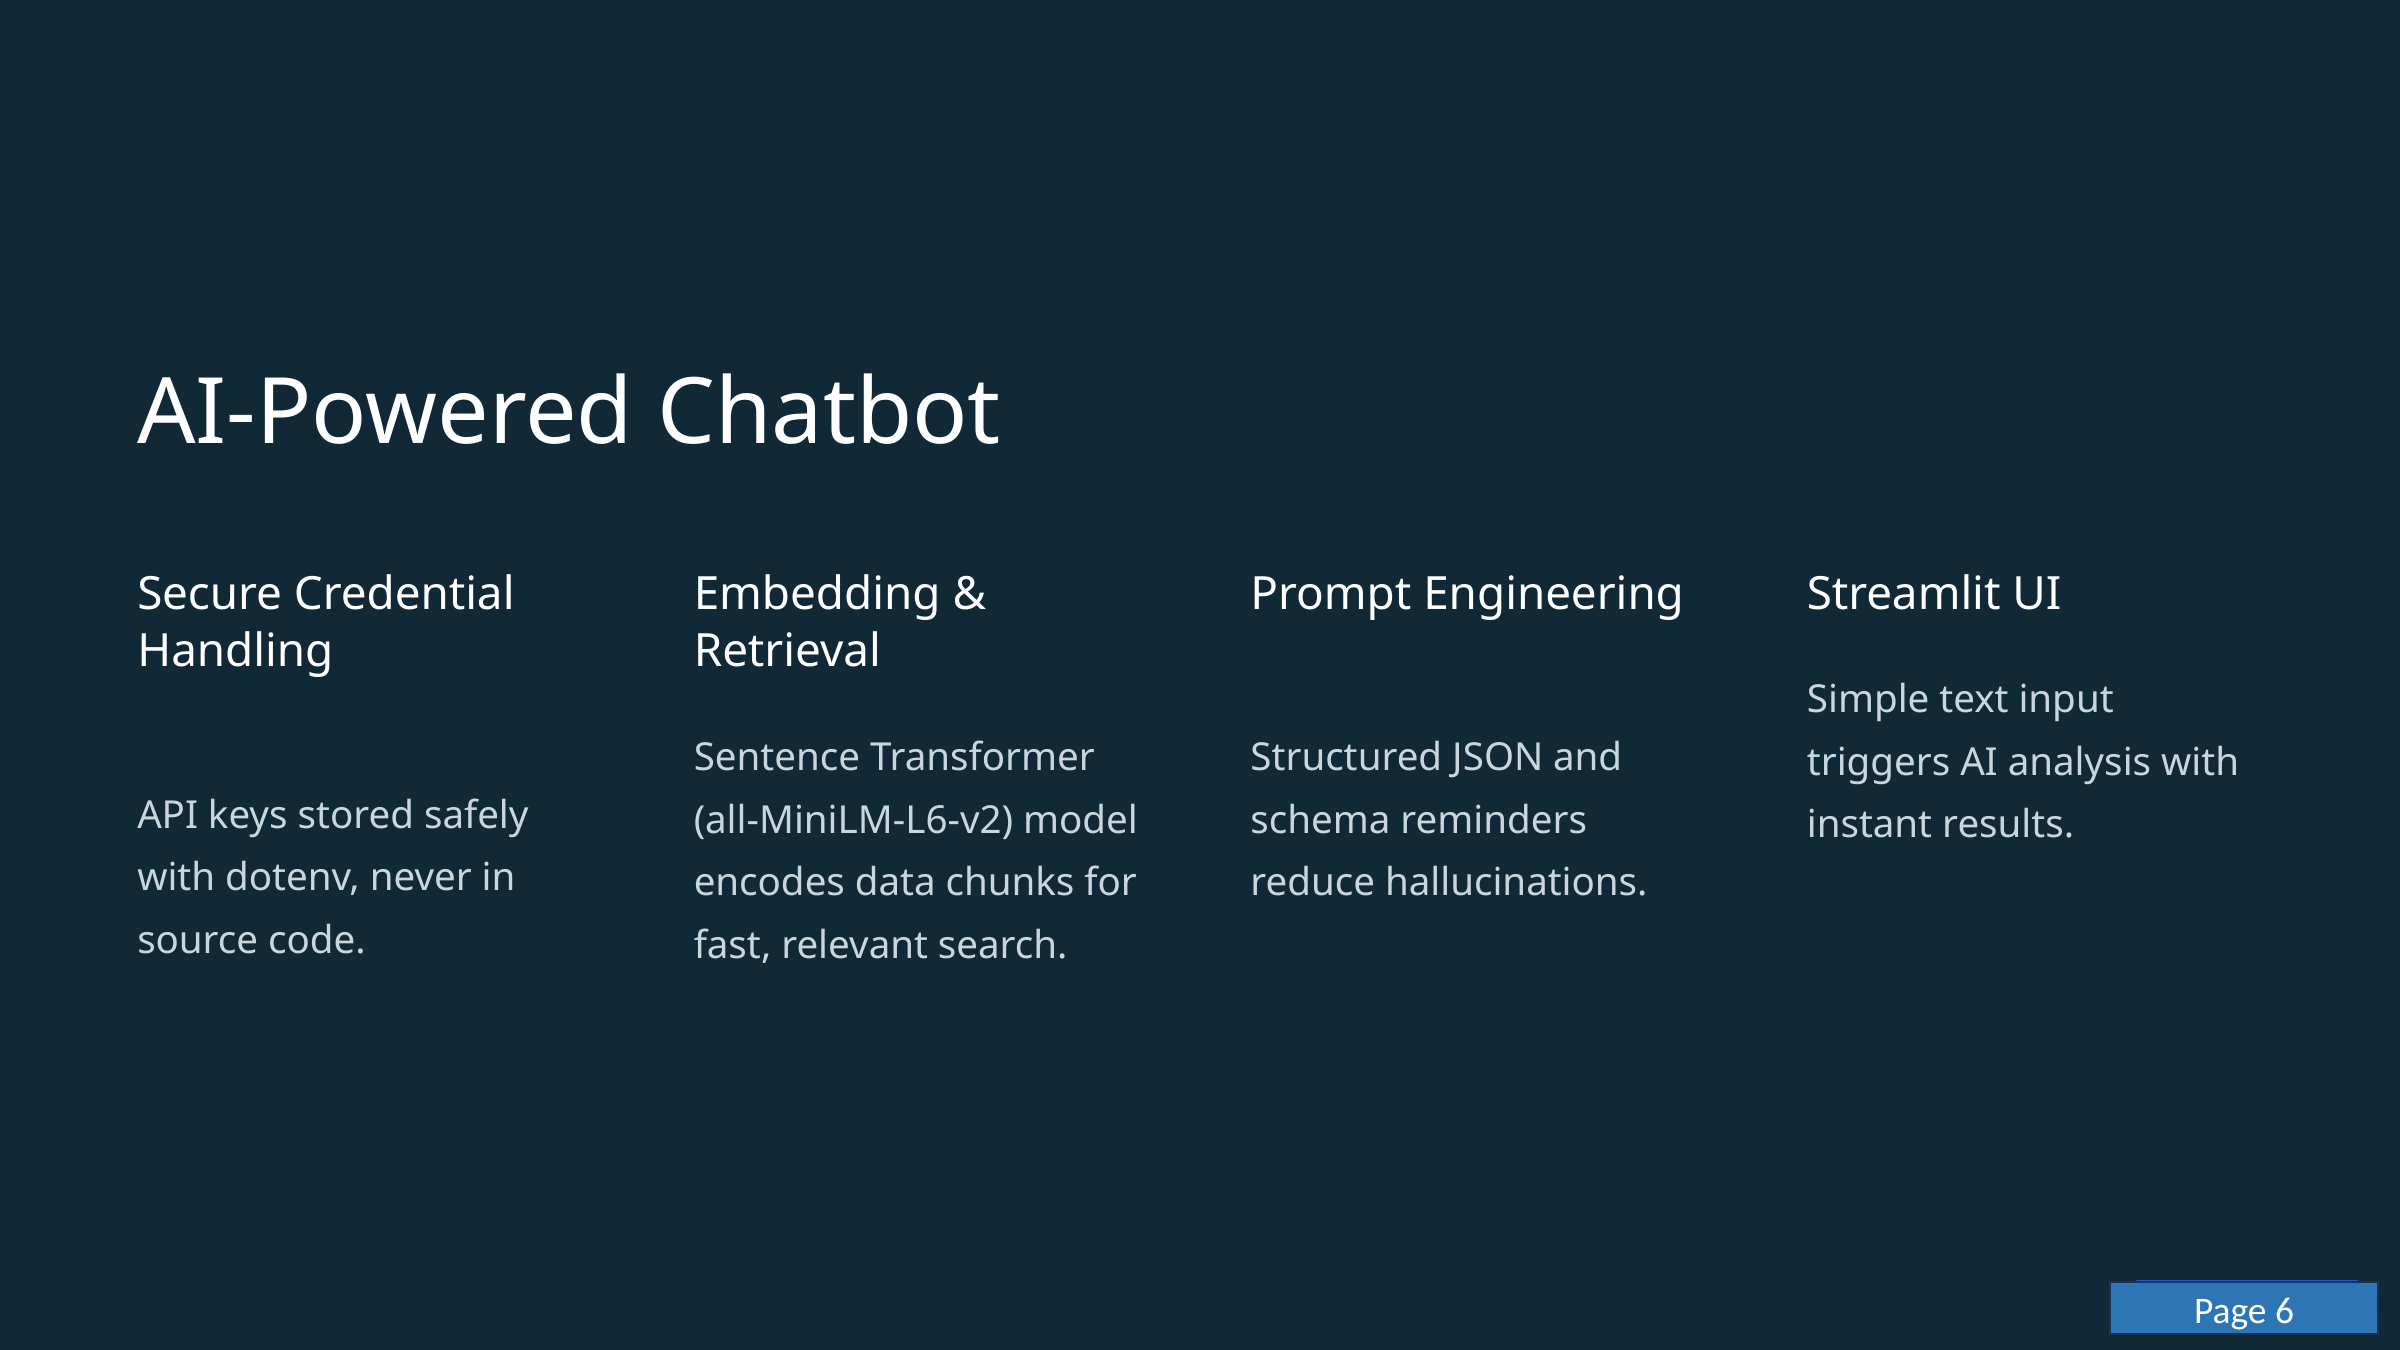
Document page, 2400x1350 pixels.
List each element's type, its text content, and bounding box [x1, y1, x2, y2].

text_box Embedding & Retrieval [693, 561, 1154, 677]
text_box Secure Credential Handling [137, 561, 597, 735]
text_box AI-Powered Chatbot [137, 347, 1262, 463]
picture [2106, 1271, 2389, 1339]
text_box Streamlit UI [1806, 561, 2267, 619]
text_box Page 6 [2109, 1281, 2379, 1335]
text_box Simple text input triggers AI analysis with instant results. [1806, 658, 2267, 784]
text_box Structured JSON and schema reminders reduce hallucinations. [1250, 715, 1710, 905]
text_box Sentence Transformer (all‑MiniLM‑L6‑v2) model encodes data chunks for fast, relevant search. [693, 715, 1154, 968]
text_box API keys stored safely with dotenv, never in source code. [137, 773, 597, 962]
text_box Prompt Engineering [1250, 561, 1710, 677]
